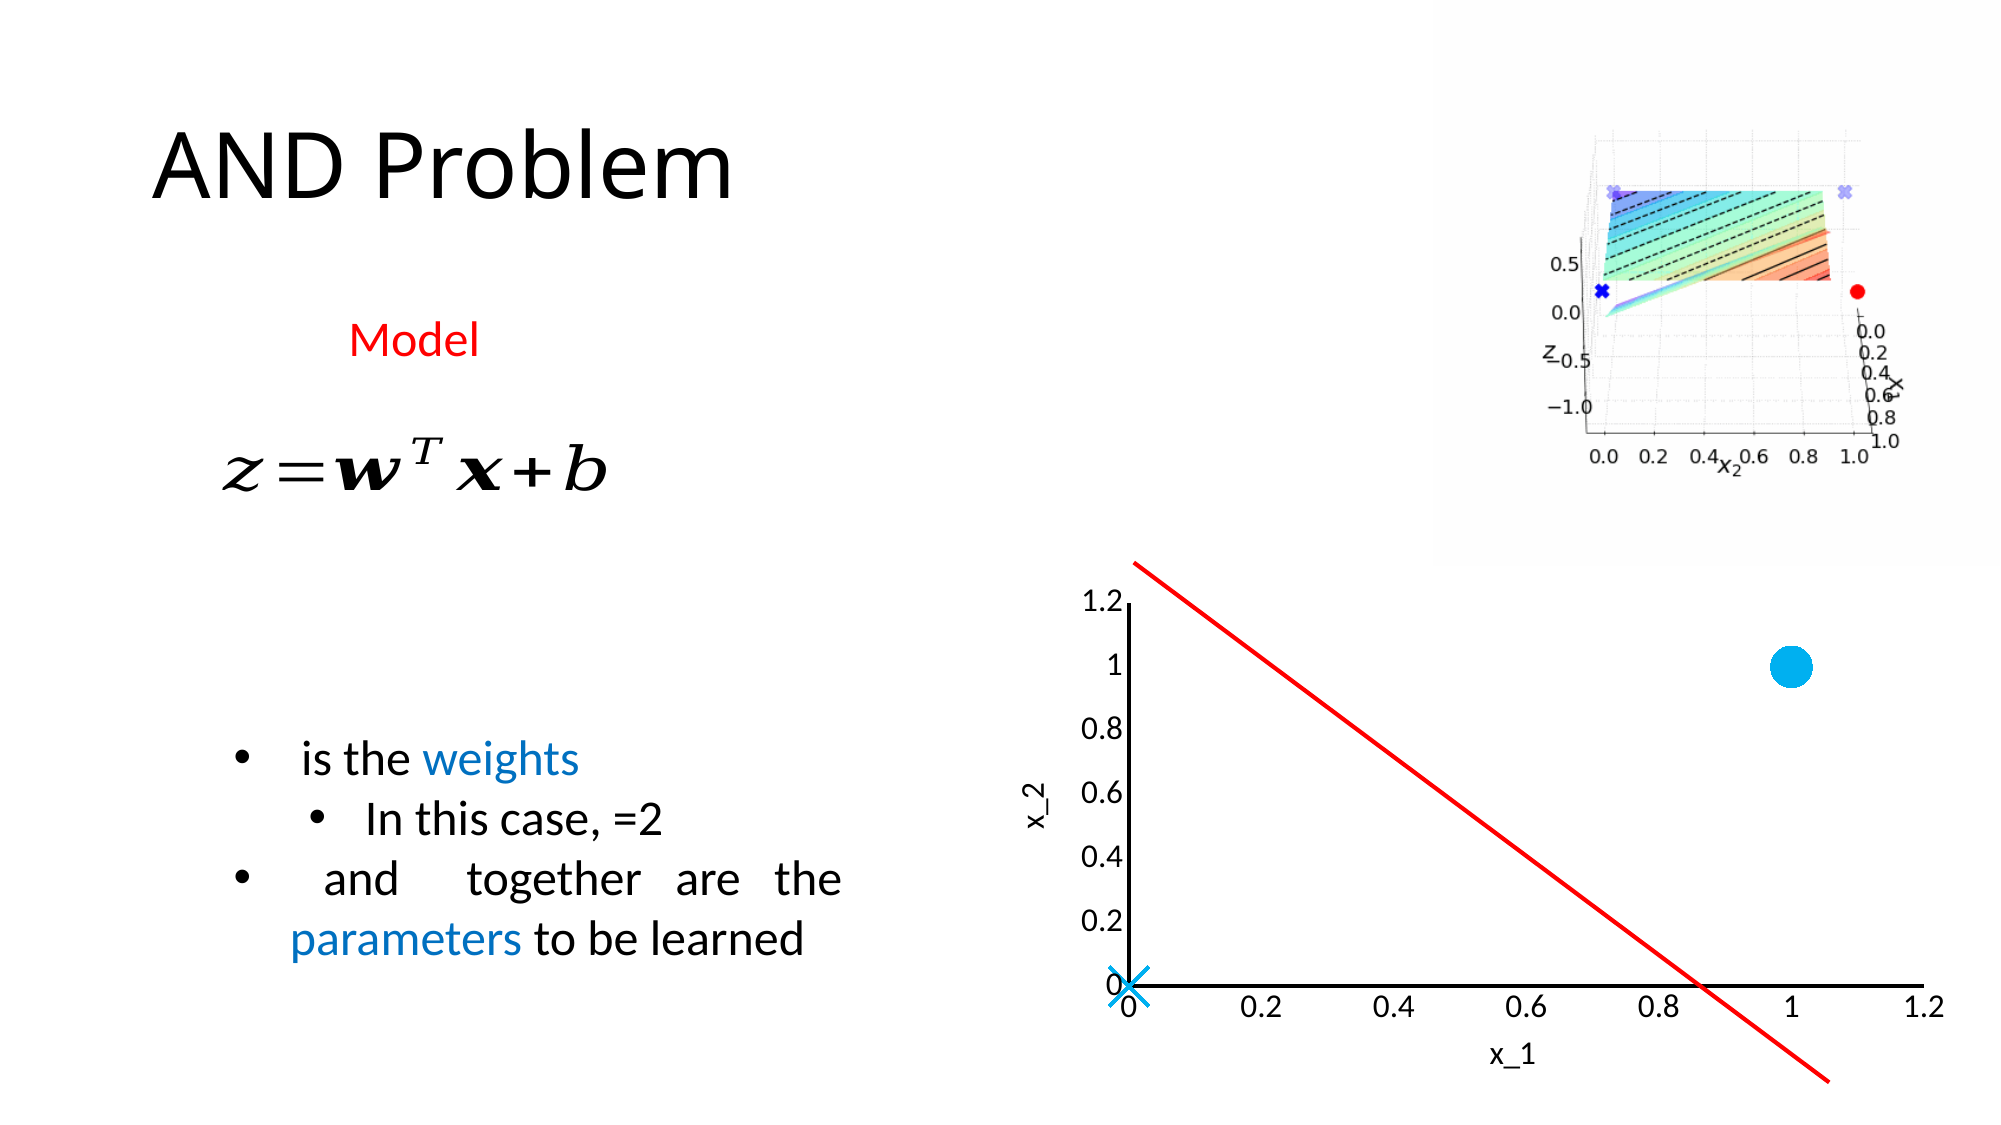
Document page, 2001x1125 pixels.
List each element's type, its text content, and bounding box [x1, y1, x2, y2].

text_box Model [321, 299, 508, 374]
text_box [1133, 562, 1830, 1083]
chart [999, 578, 1133, 1083]
picture [1433, 0, 2000, 567]
chart [1830, 578, 1961, 1083]
title AND Problem [137, 59, 1433, 278]
